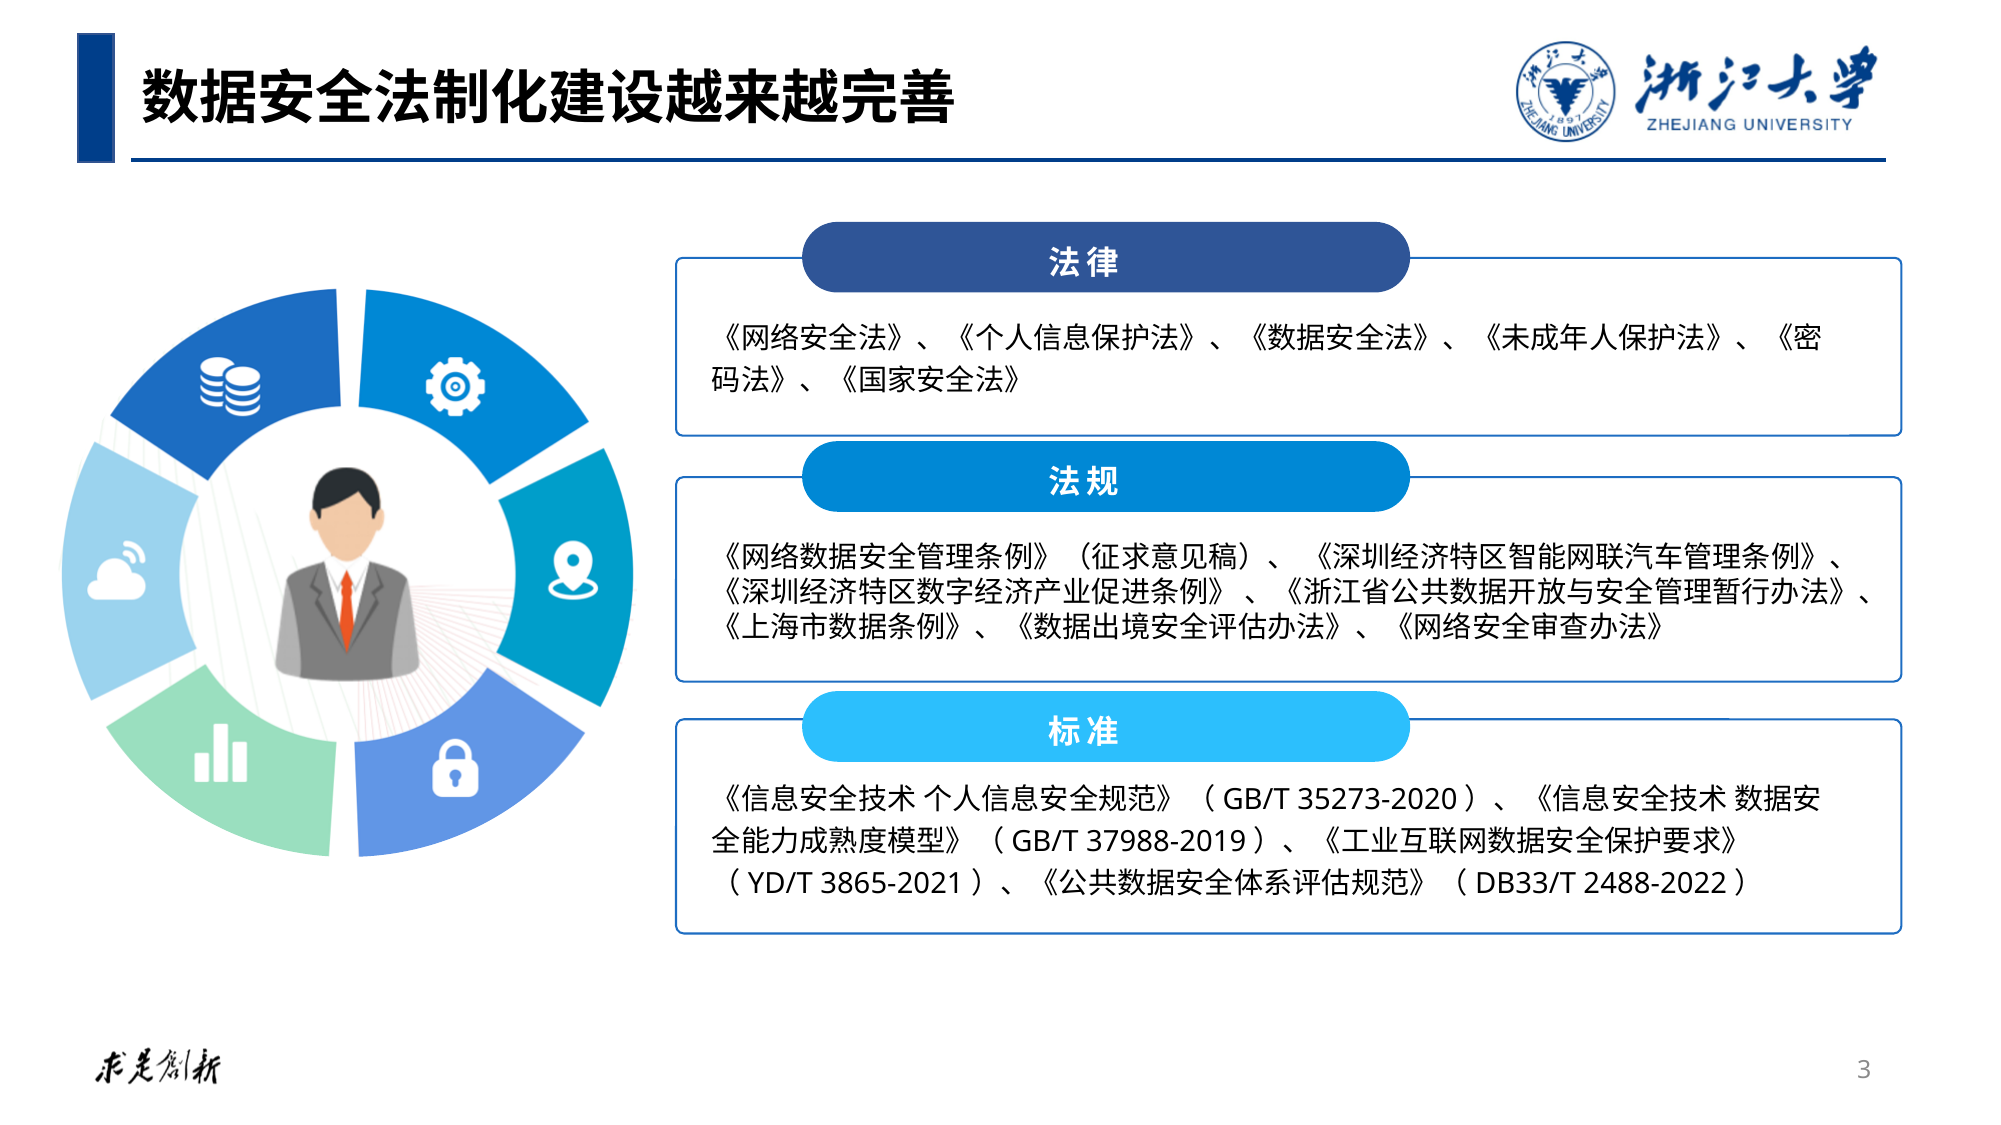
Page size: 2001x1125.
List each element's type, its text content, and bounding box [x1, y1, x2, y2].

picture [58, 286, 638, 857]
text_box 《信息安全技术 个人信息安全规范》（GB/T 35273-2020）、《信息安全技术 数据安全能力成熟度模型》（GB/T 37988-2019）、《工业互联网数据安全保护要求》（YD/T 3865-2021）、《公共数据安全体系评估规范》（DB33/T 2488-2022） [700, 767, 1845, 857]
text_box 《网络安全法》、《个人信息保护法》、《数据安全法》、《未成年人保护法》、《密码法》、《国家安全法》 [700, 306, 1845, 397]
text_box [801, 220, 1412, 294]
text_box [674, 718, 1903, 935]
text_box 标准 [904, 697, 1264, 756]
text_box 法律 [904, 228, 1264, 287]
picture [1488, 24, 1887, 146]
text_box [675, 256, 1903, 437]
picture [76, 1036, 239, 1096]
text_box 法规 [904, 447, 1264, 506]
slide_number 3 [1548, 1041, 1887, 1101]
text_box 《网络数据安全管理条例》（征求意见稿）、 《深圳经济特区智能网联汽车管理条例》、《深圳经济特区数字经济产业促进条例》 、《浙江省公共数据开放与安全管理暂行办法》、《上海市数据条例》、《数据出境安全评估办法》、《网络安全审查办法》 [700, 532, 1872, 664]
text_box 数据安全法制化建设越来越完善 [126, 53, 1590, 208]
text_box [801, 690, 1412, 763]
text_box [674, 476, 1903, 683]
text_box [801, 440, 1412, 513]
